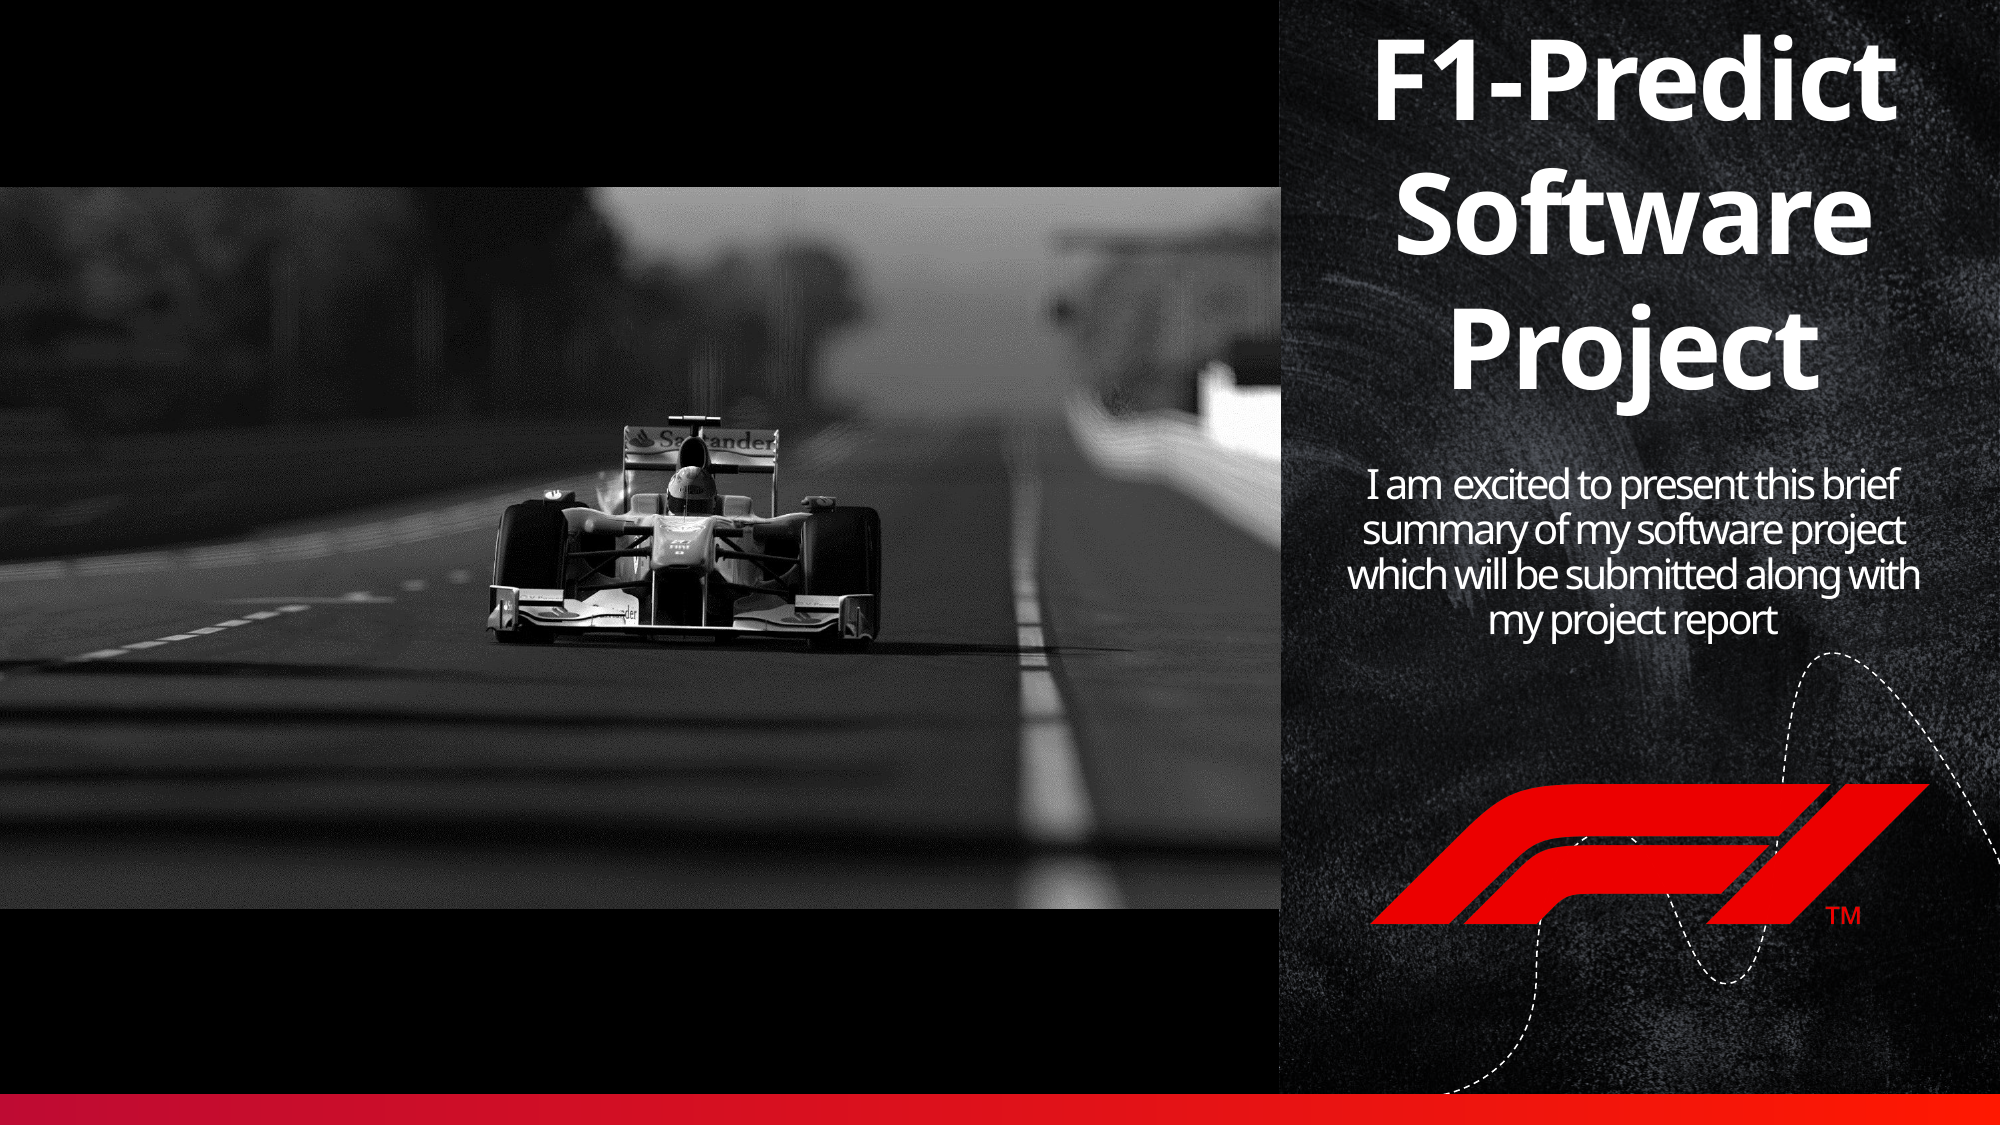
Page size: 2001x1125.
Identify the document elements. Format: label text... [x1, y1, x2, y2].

subtitle I am excited to present this brief summary of my software project which will be submitted along with my project report [1324, 463, 1942, 582]
title F1-Predict Software Project [1324, 158, 1942, 413]
picture [1358, 690, 1941, 1018]
picture [0, 186, 1281, 909]
